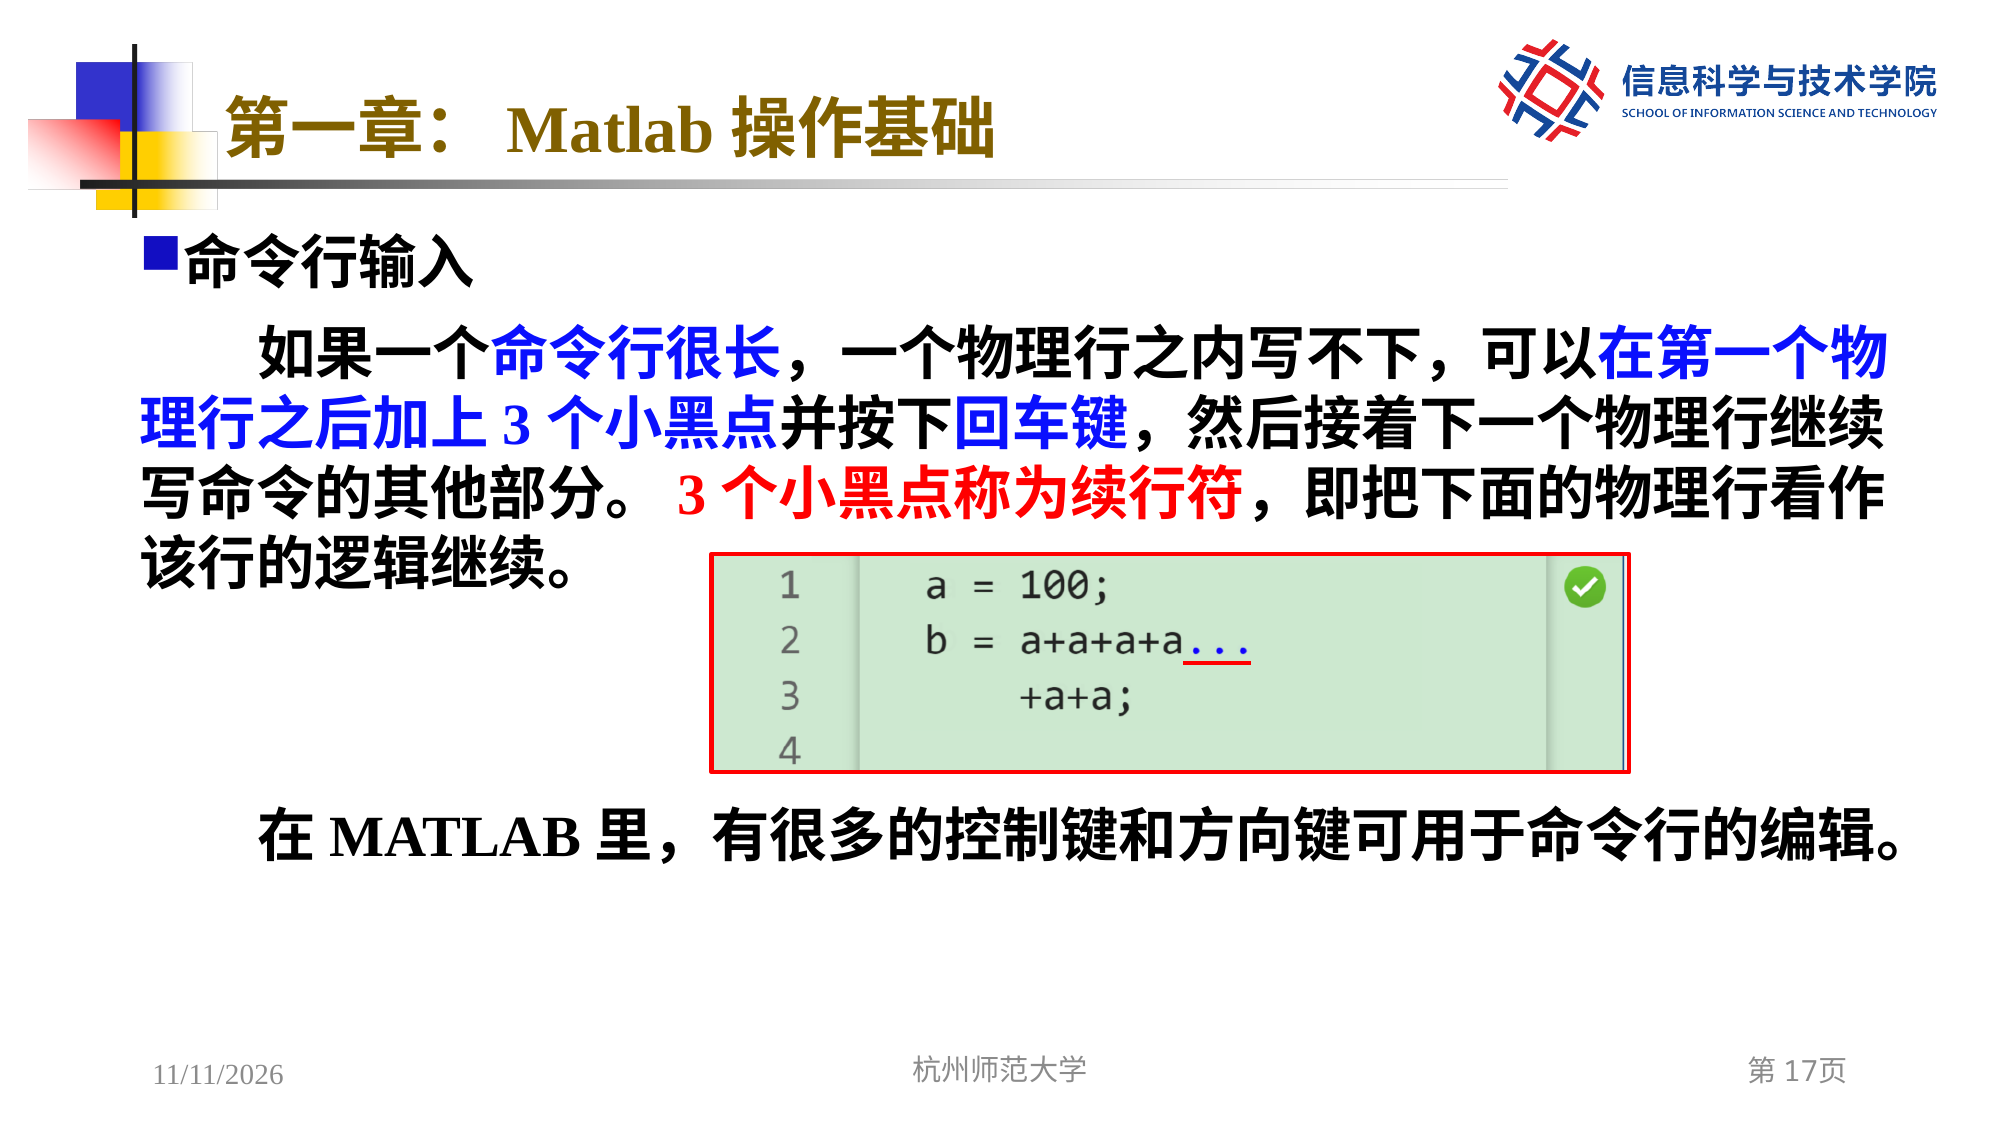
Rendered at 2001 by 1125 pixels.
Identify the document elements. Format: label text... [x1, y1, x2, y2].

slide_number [137, 1042, 588, 1103]
list 命令行输入 如果一个命令行很长，一个物理行之内写不下，可以在第一个物理行之后加上3个小黑点并按下回车键，然后接着下一个物理行继续写命令的其他部分。3个小黑点称为续行符，即把下面的物理行看作该行的逻辑继续。 在MATLAB里，有很多的控制键和方向键可用于命令行的编辑。 [87, 218, 1908, 1021]
footer 杭州师范大学 [662, 1042, 1338, 1103]
slide_number 第17页 [1412, 1042, 1863, 1103]
picture [713, 556, 1627, 770]
title 第一章：Matlab操作基础 [208, 87, 1490, 176]
picture [28, 39, 1937, 218]
